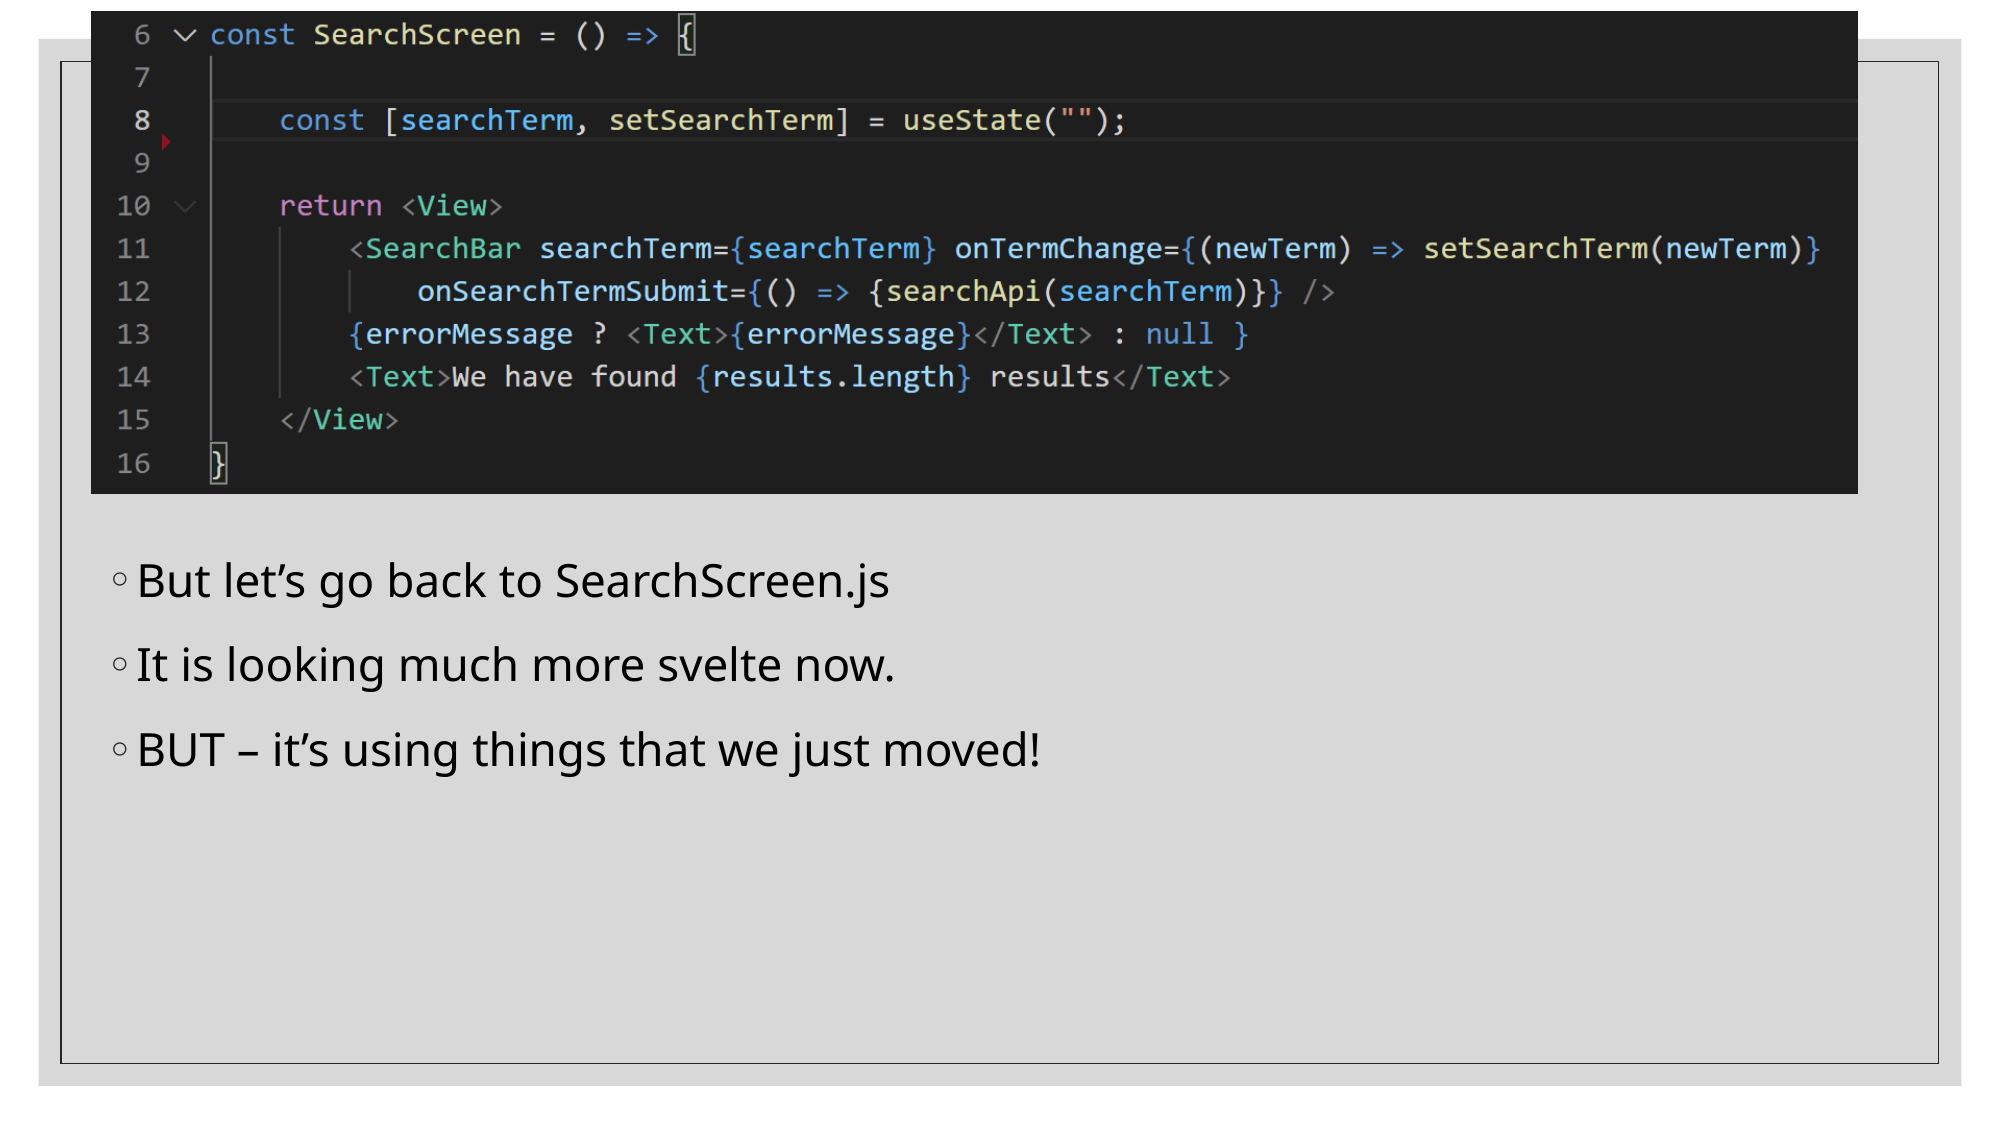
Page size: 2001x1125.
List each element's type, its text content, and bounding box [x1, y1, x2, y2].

list But let’s go back to SearchScreen.js It is looking much more svelte now. BUT – it’s using things that we just moved! [91, 532, 1825, 1125]
picture [91, 11, 1858, 494]
